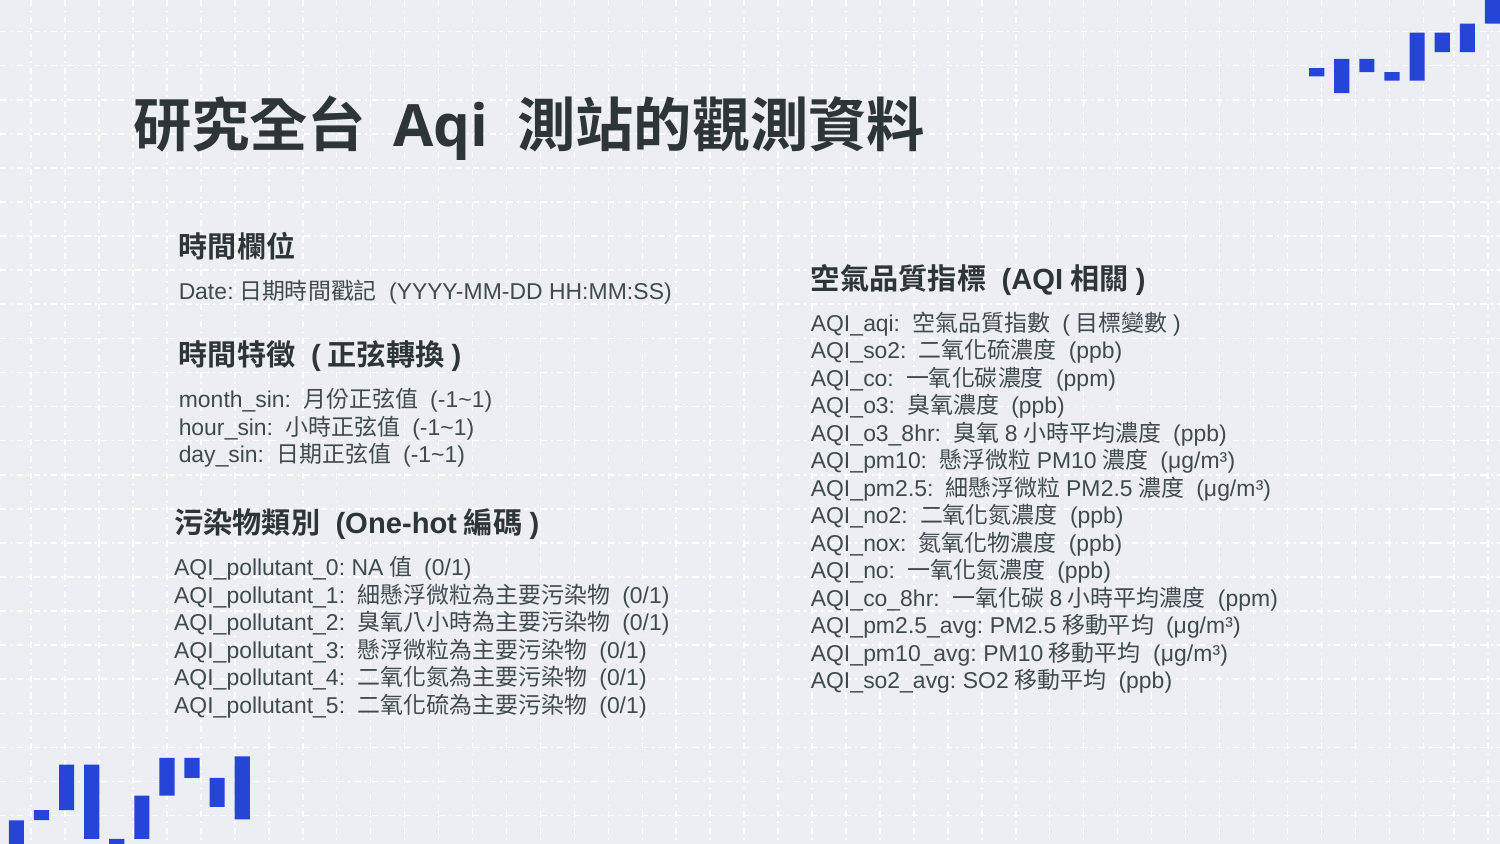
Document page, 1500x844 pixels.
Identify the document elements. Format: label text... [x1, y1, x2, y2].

text_box 時間特徵 (正弦轉換) month_sin: 月份正弦值 (-1~1) hour_sin: 小時正弦值 (-1~1) day_sin: 日期正弦值 (-1~1) [163, 347, 796, 496]
text_box 空氣品質指標 (AQI相關) AQI_aqi: 空氣品質指數 (目標變數) AQI_so2: 二氧化硫濃度 (ppb) AQI_co: 一氧化碳濃度 (ppm) AQI_o3: 臭氧濃度 (ppb) AQI_o3_8hr: 臭氧8小時平均濃度 (ppb) AQI_pm10: 懸浮微粒PM10濃度 (μg/m³) AQI_pm2.5: 細懸浮微粒PM2.5濃度 (μg/m³) AQI_no2: 二氧化氮濃度 (ppb) AQI_nox: 氮氧化物濃度 (ppb) AQI_no: 一氧化氮濃度 (ppb) AQI_co_8hr: 一氧化碳8小時平均濃度 (ppm) AQI_pm2.5_avg: PM2.5移動平均 (μg/m³) AQI_pm10_avg: PM10移動平均 (μg/m³) AQI_so2_avg: SO2移動平均 (ppb) [796, 252, 1500, 736]
title 研究全台 Aqi 測站的觀測資料 [118, 72, 1382, 167]
text_box 污染物類別 (One-hot編碼) AQI_pollutant_0: NA值 (0/1) AQI_pollutant_1: 細懸浮微粒為主要污染物 (0/1) AQI_pollutant_2: 臭氧八小時為主要污染物 (0/1) AQI_pollutant_3: 懸浮微粒為主要污染物 (0/1) AQI_pollutant_4: 二氧化氮為主要污染物 (0/1) AQI_pollutant_5: 二氧化硫為主要污染物 (0/1) [159, 496, 911, 760]
text_box 時間欄位 Date:日期時間戳記 (YYYY-MM-DD HH:MM:SS) [163, 220, 915, 347]
